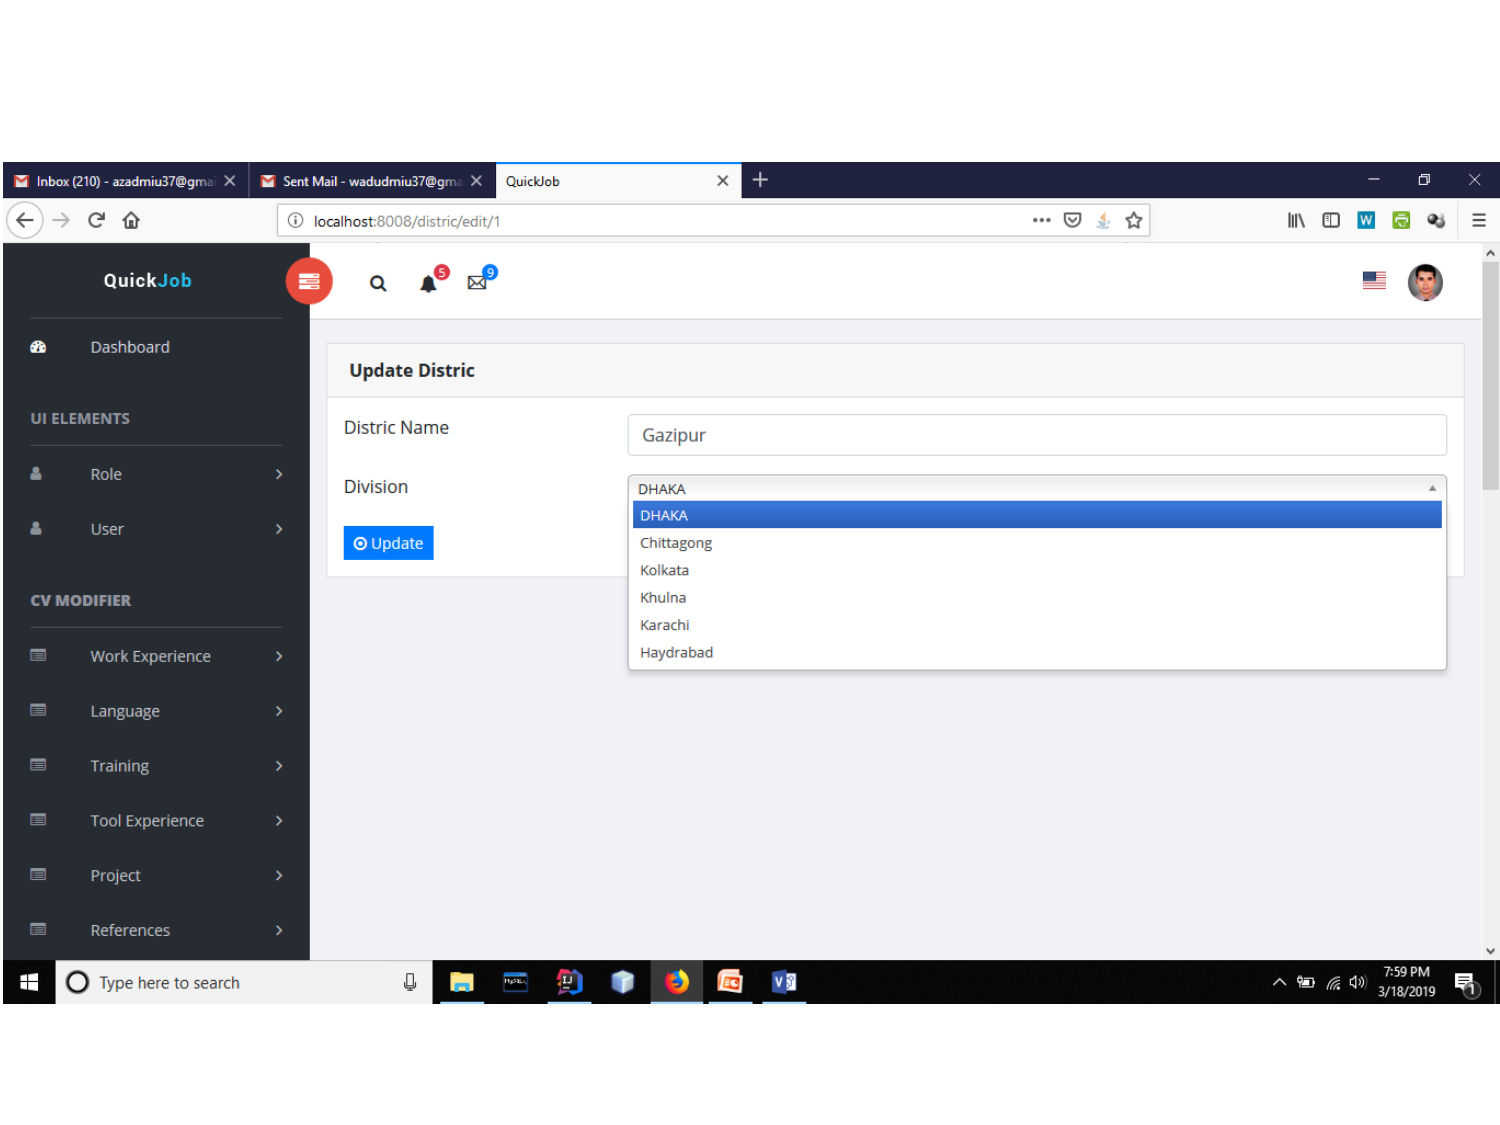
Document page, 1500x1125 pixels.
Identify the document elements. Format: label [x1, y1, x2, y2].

picture [2, 162, 1500, 1005]
